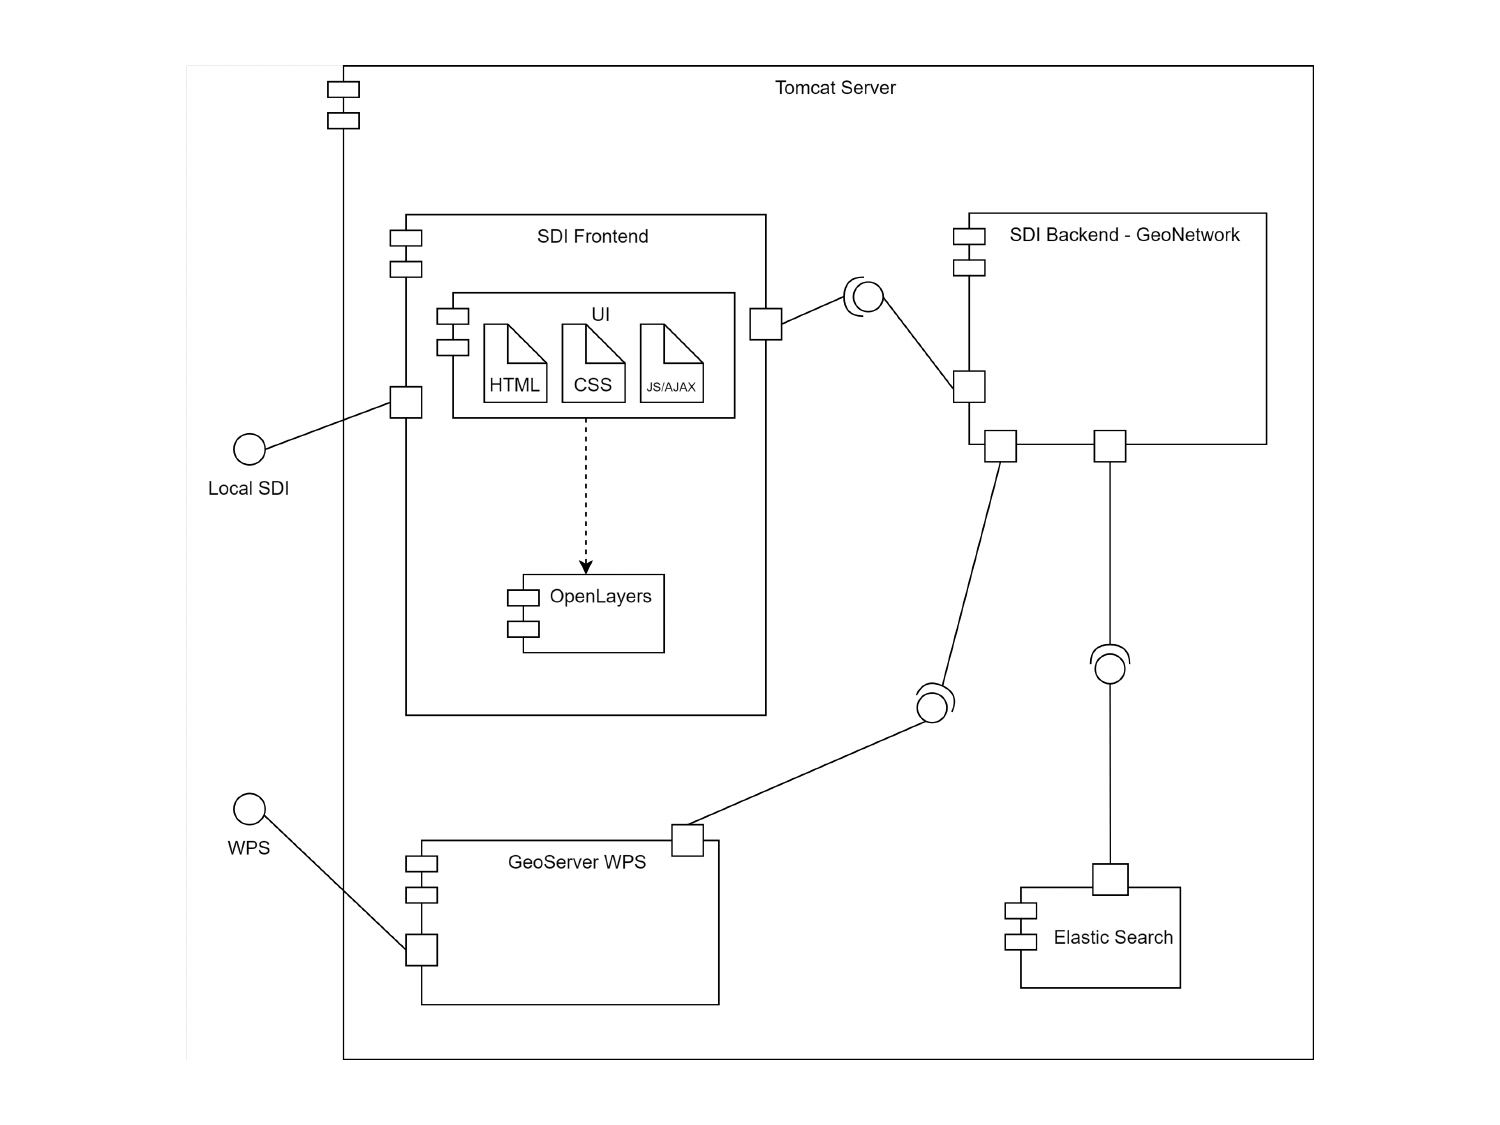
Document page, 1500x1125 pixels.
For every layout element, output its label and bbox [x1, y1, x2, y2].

picture [186, 65, 1314, 1060]
